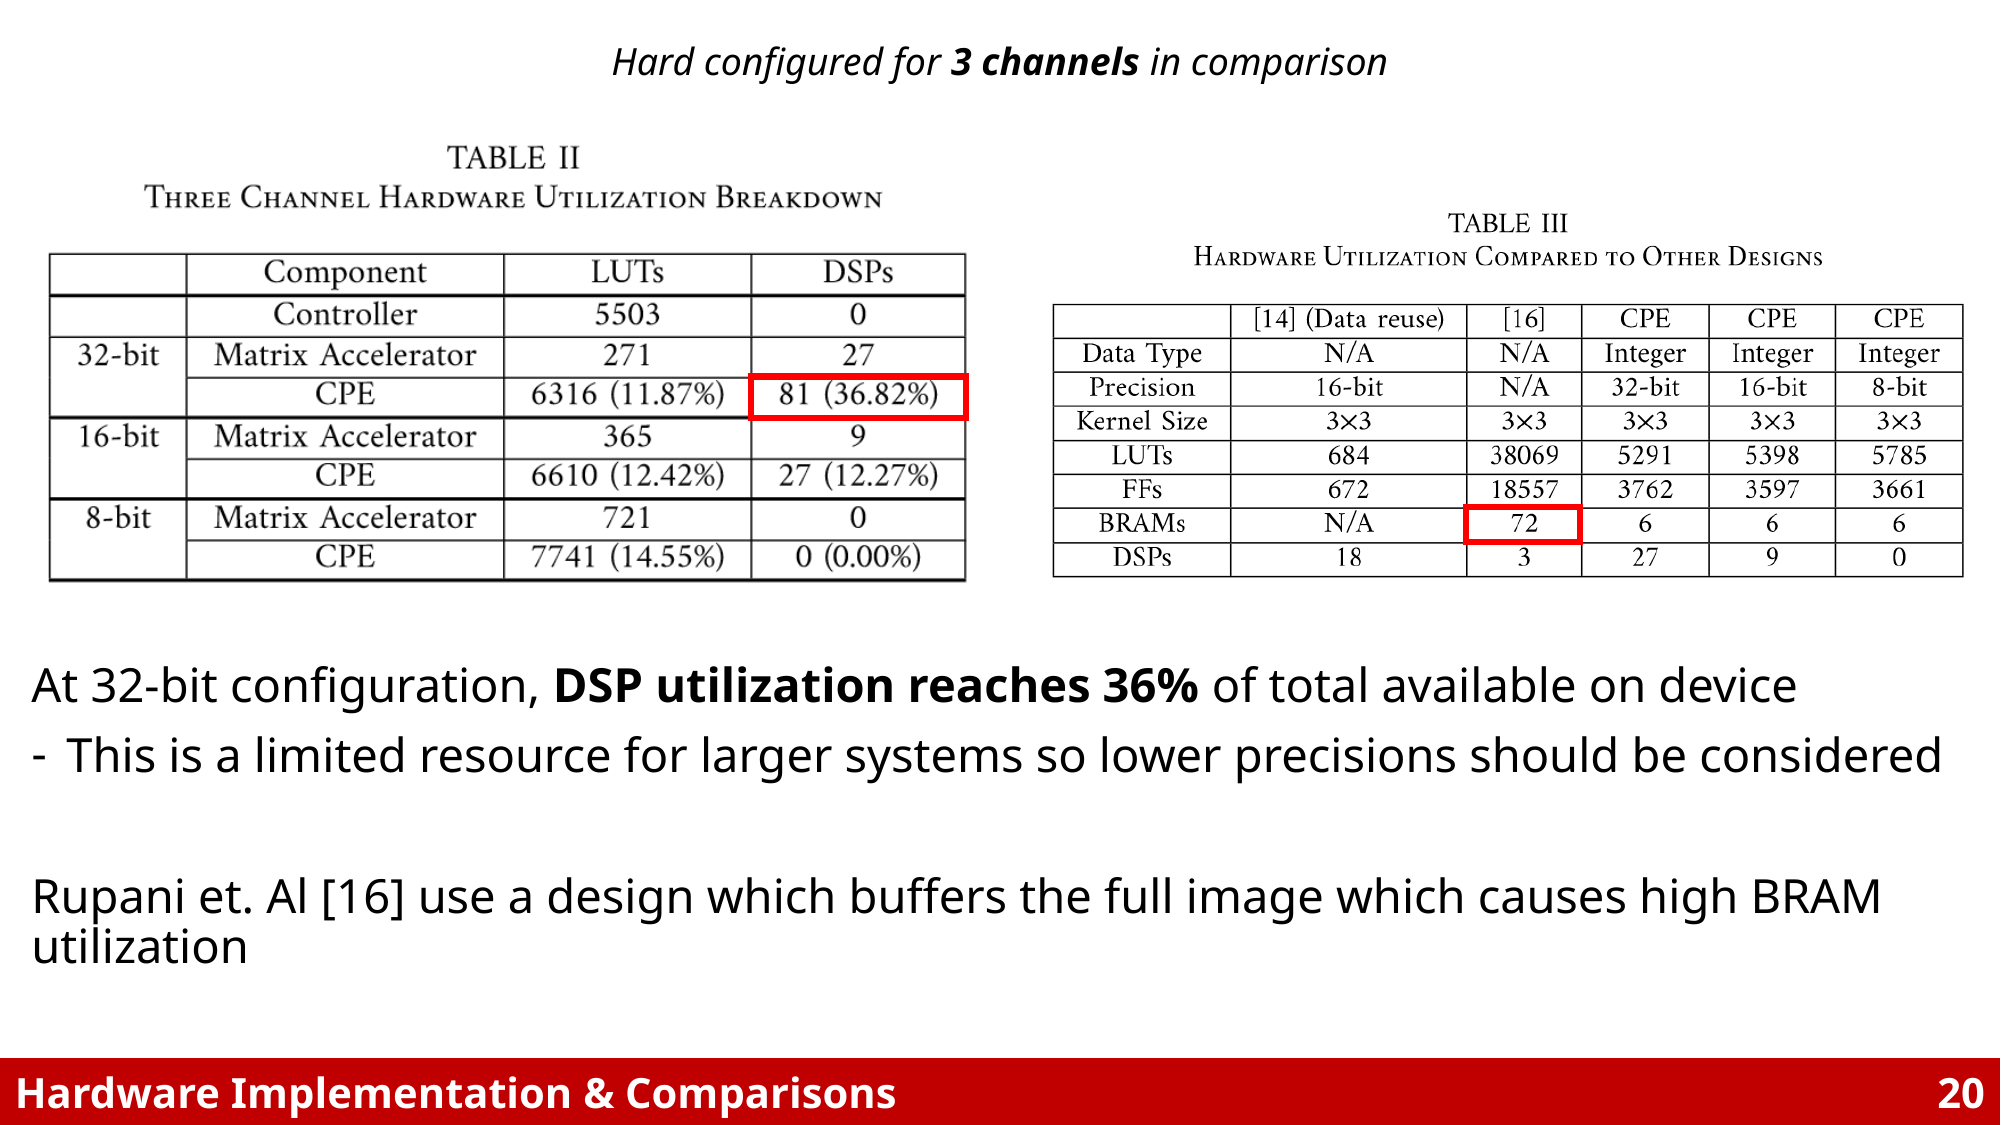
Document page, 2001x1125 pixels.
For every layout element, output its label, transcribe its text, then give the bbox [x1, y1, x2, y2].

text_box Hardware Implementation & Comparisons [0, 1059, 950, 1125]
text_box 20 [1912, 1059, 2000, 1125]
text_box Hard configured for 3 channels in comparison [573, 35, 1426, 108]
text_box [0, 1058, 2000, 1125]
list At 32-bit configuration, DSP utilization reaches 36% of total available on device This is a limited resource for larger systems so lower precisions should be considered Rupani et. Al [16] use a design which buffers the full image which causes high BRAM utilization [16, 654, 1984, 1028]
picture [1044, 205, 1972, 586]
picture [42, 138, 970, 586]
